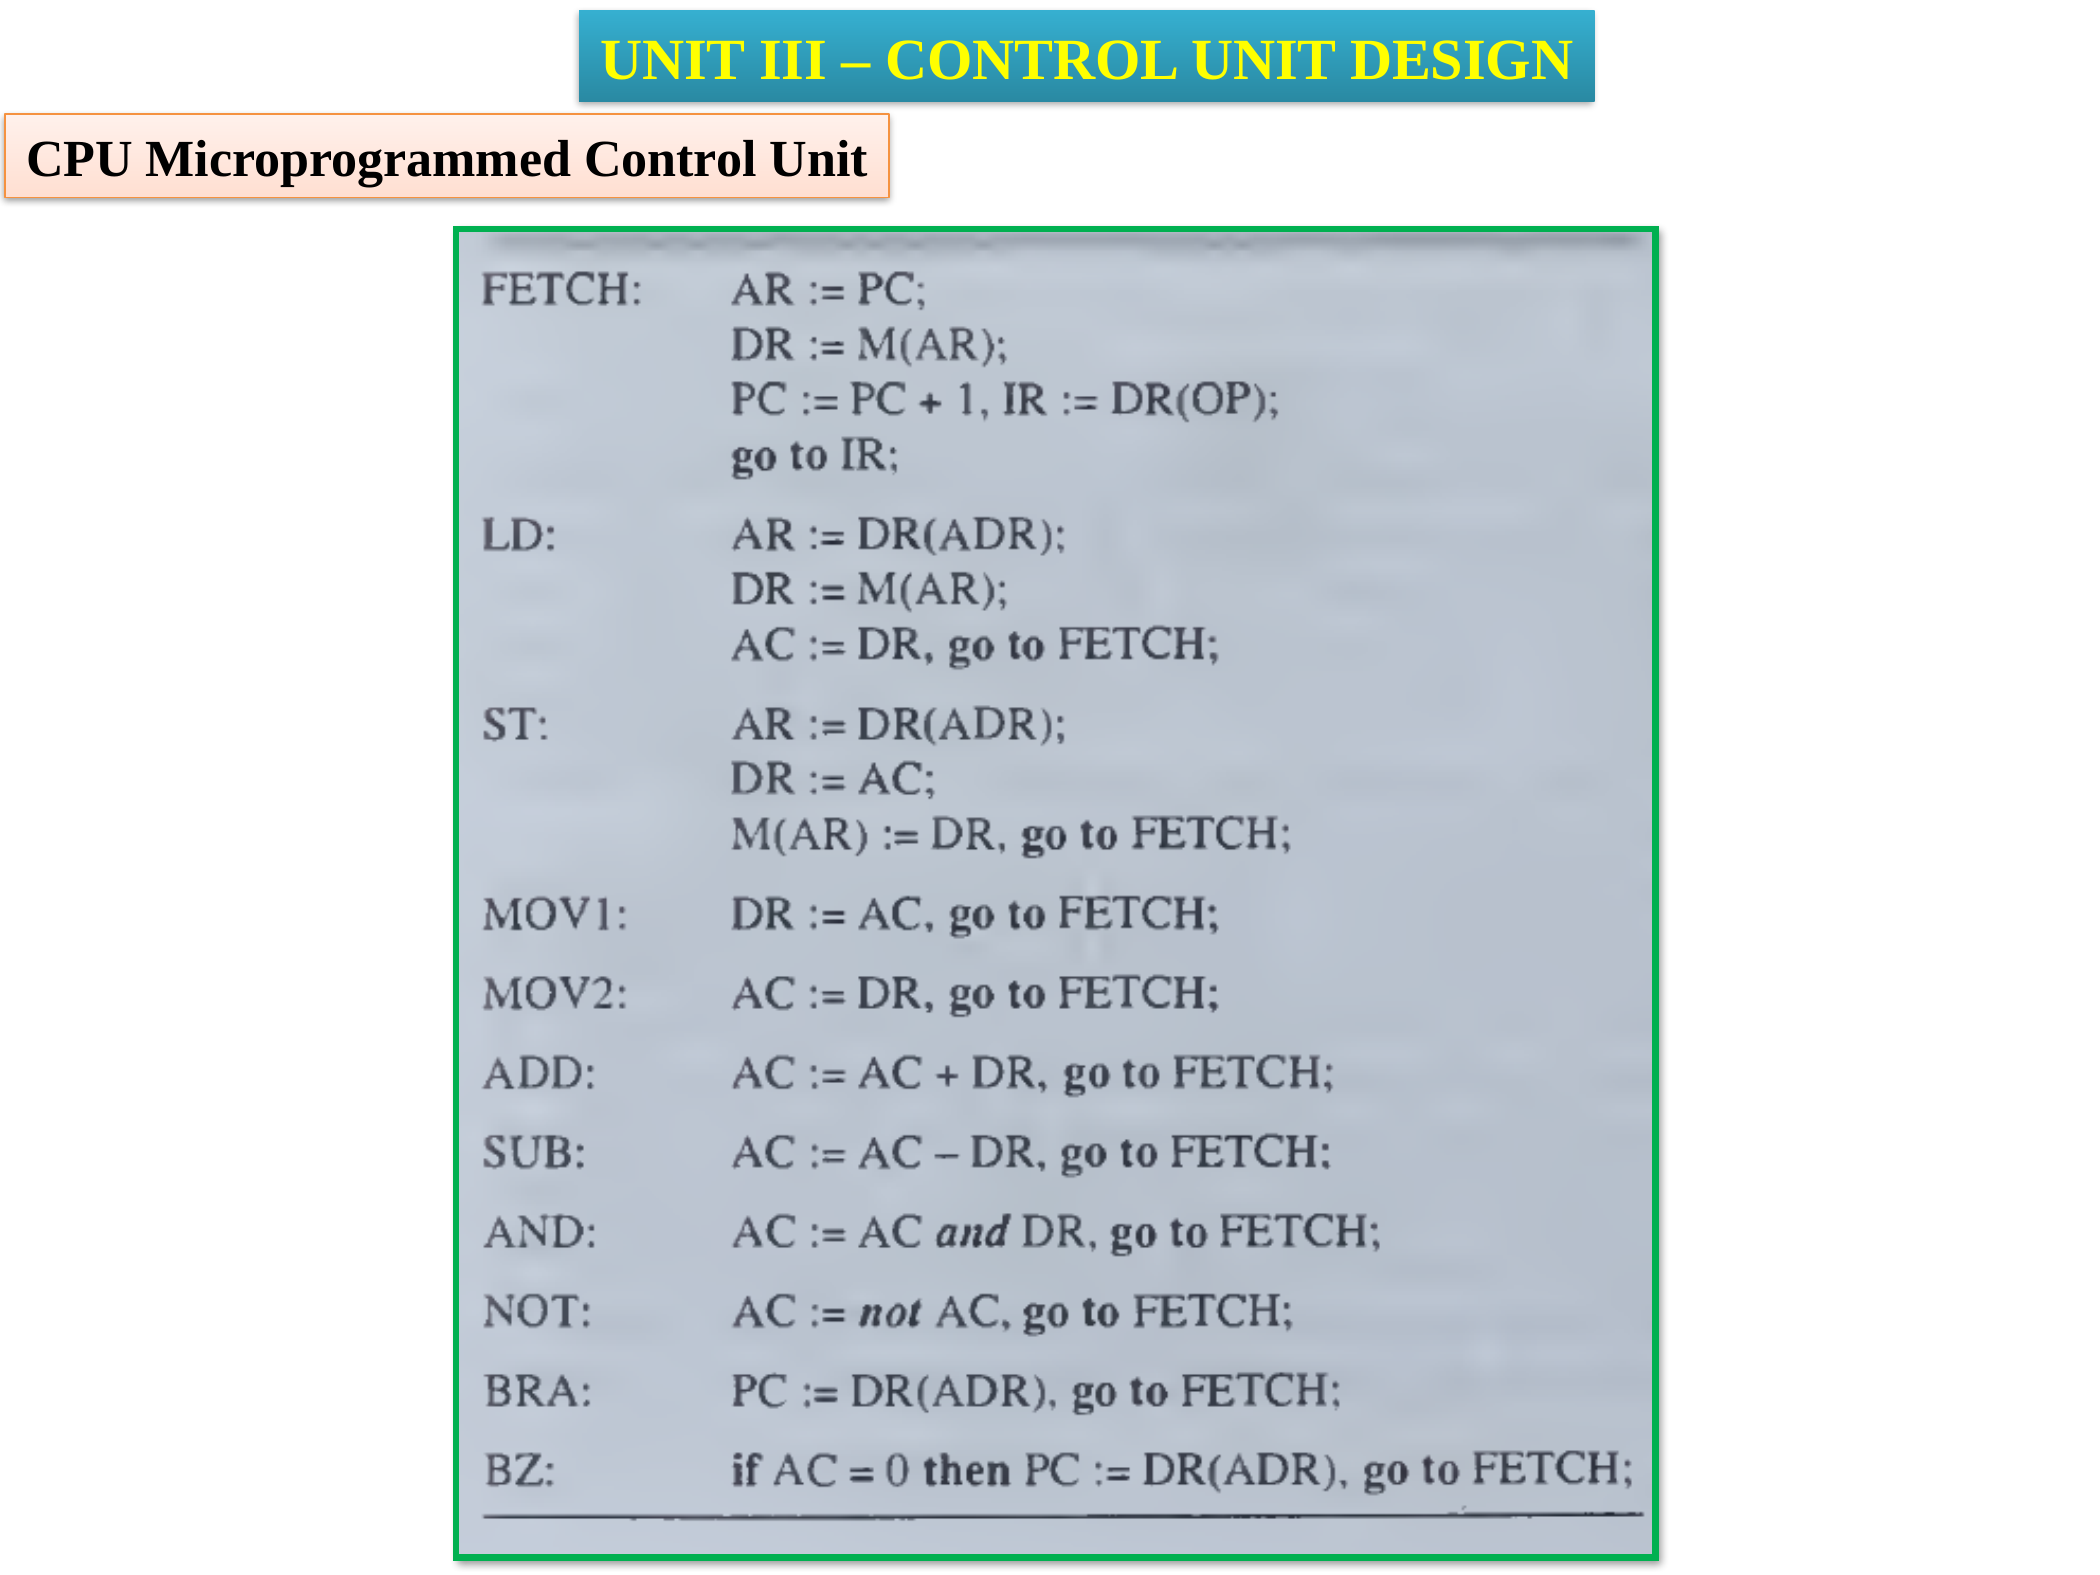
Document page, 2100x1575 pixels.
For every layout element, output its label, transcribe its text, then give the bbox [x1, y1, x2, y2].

text_box UNIT III – CONTROL UNIT DESIGN [579, 10, 1595, 102]
picture [459, 232, 1653, 1555]
text_box CPU Microprogrammed Control Unit [4, 113, 890, 198]
